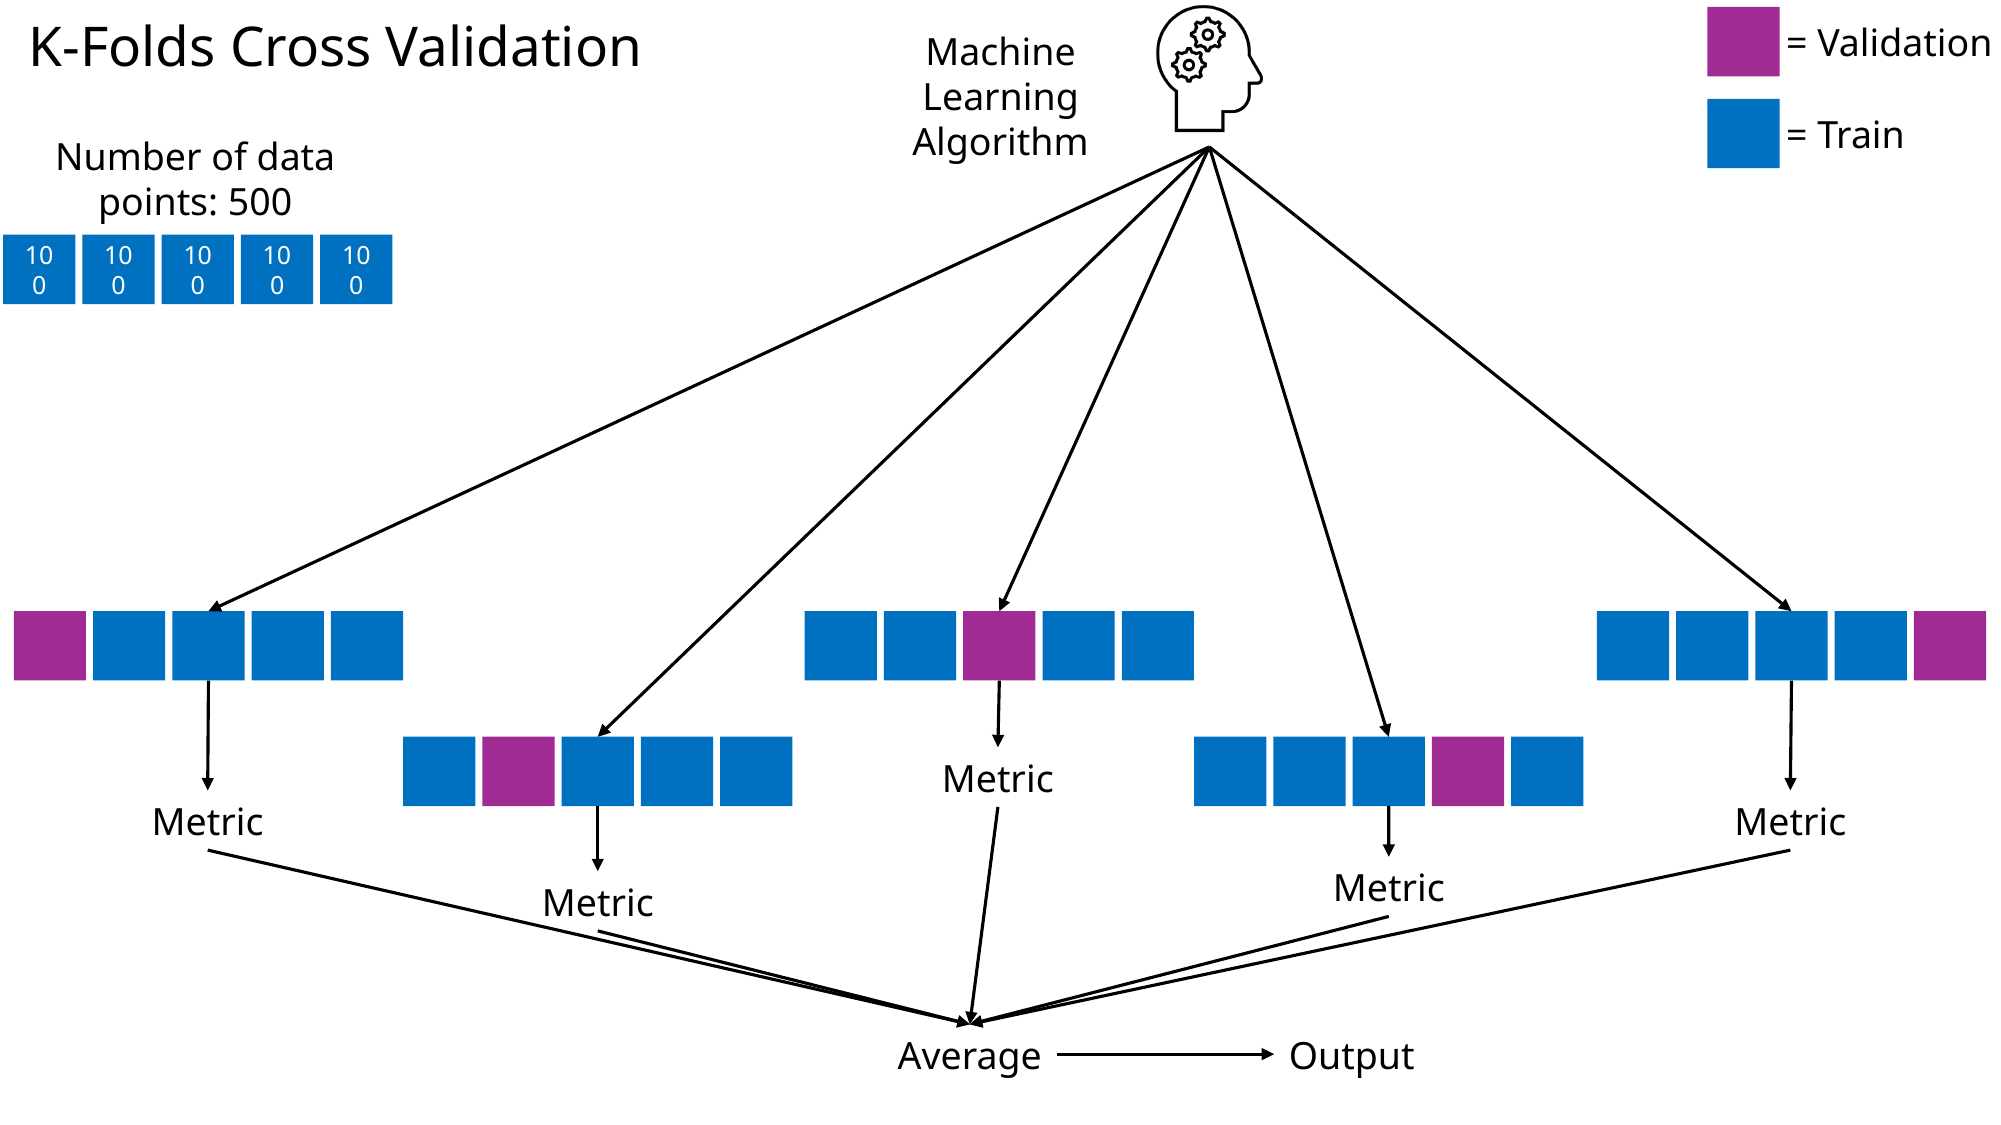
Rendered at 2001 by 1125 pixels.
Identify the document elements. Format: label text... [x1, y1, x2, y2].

picture [1133, 0, 1285, 146]
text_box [597, 146, 1208, 738]
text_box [998, 146, 1208, 612]
text_box Output [1274, 1025, 1430, 1084]
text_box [1208, 612, 1390, 738]
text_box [597, 931, 969, 1025]
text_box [1193, 736, 1584, 807]
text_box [1321, 805, 1457, 850]
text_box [402, 736, 793, 807]
text_box Metric [136, 790, 279, 851]
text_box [207, 146, 597, 612]
text_box Metric [927, 747, 1069, 807]
text_box K-Folds Cross Validation [13, 12, 700, 135]
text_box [1706, 6, 2000, 169]
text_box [1208, 146, 1792, 612]
text_box Average [882, 1025, 1057, 1084]
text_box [1722, 680, 1858, 852]
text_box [969, 850, 1791, 1025]
text_box Machine Learning Algorithm [829, 20, 1133, 146]
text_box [207, 850, 969, 1025]
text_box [2, 234, 207, 305]
text_box Number of data points: 500 [3, 125, 388, 231]
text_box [1596, 610, 1987, 682]
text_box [969, 807, 999, 850]
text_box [13, 610, 404, 682]
